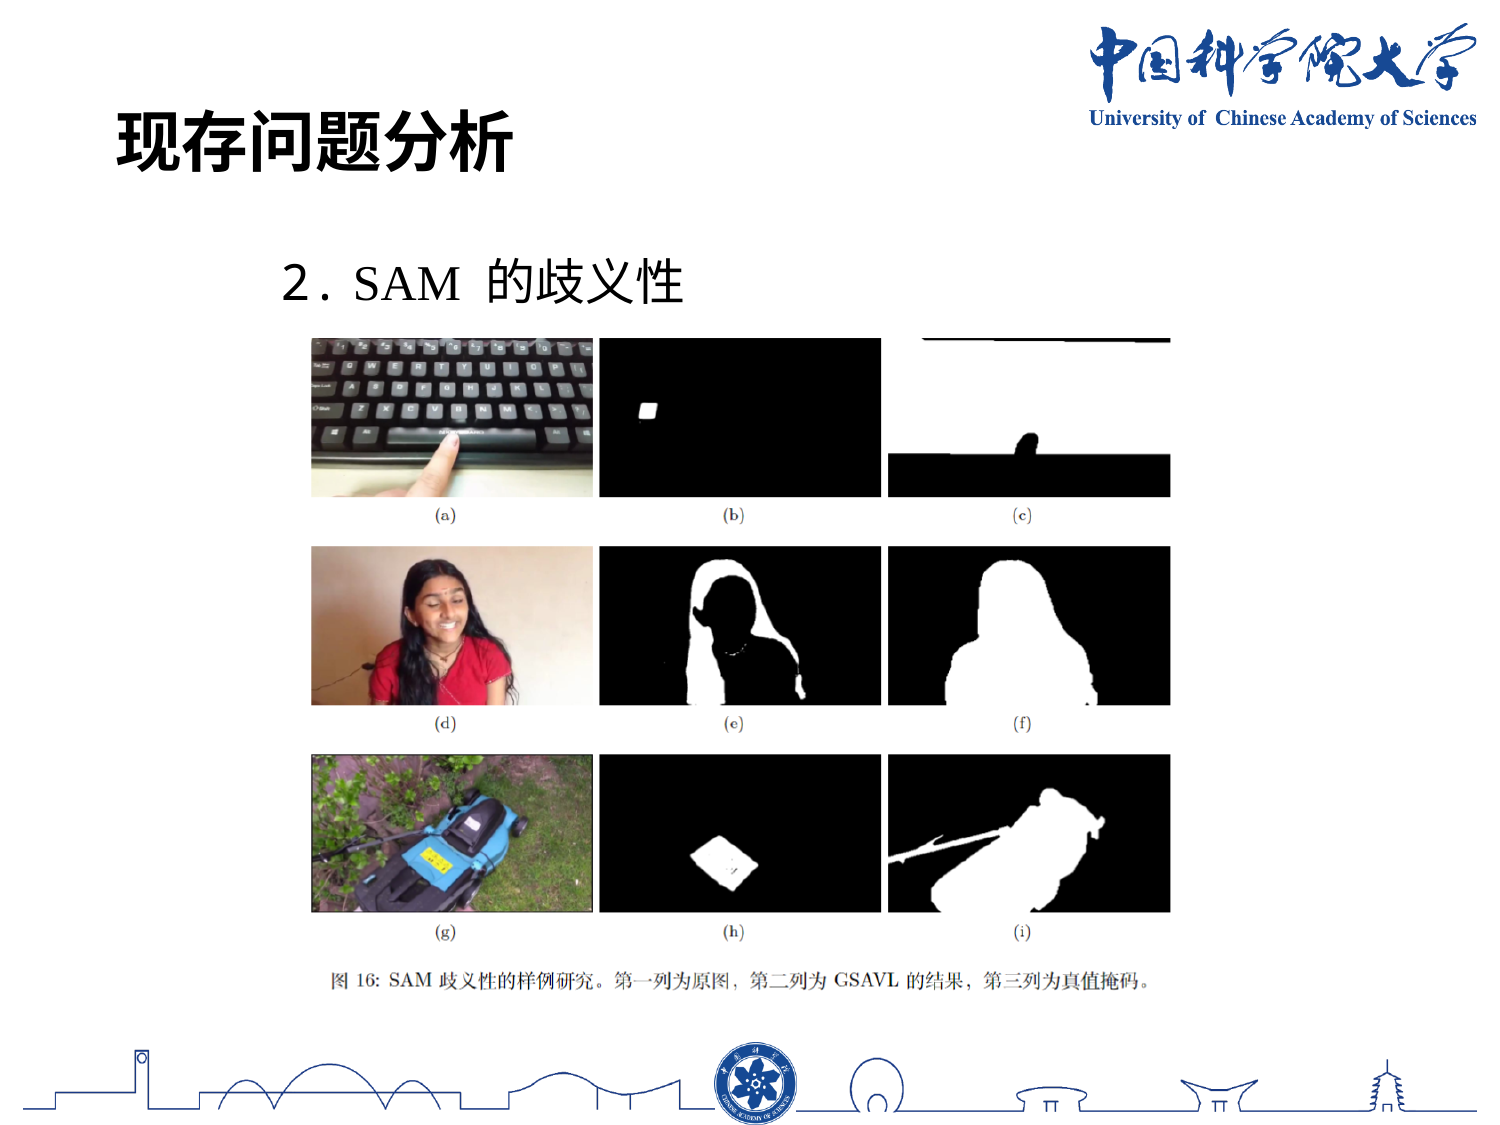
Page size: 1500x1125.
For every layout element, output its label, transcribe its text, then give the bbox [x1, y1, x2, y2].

picture [1078, 23, 1477, 129]
picture [23, 1039, 1477, 1125]
text_box 现存问题分析 [100, 101, 716, 178]
text_box 2. SAM 的歧义性 [265, 243, 1098, 319]
picture [263, 322, 1222, 1007]
